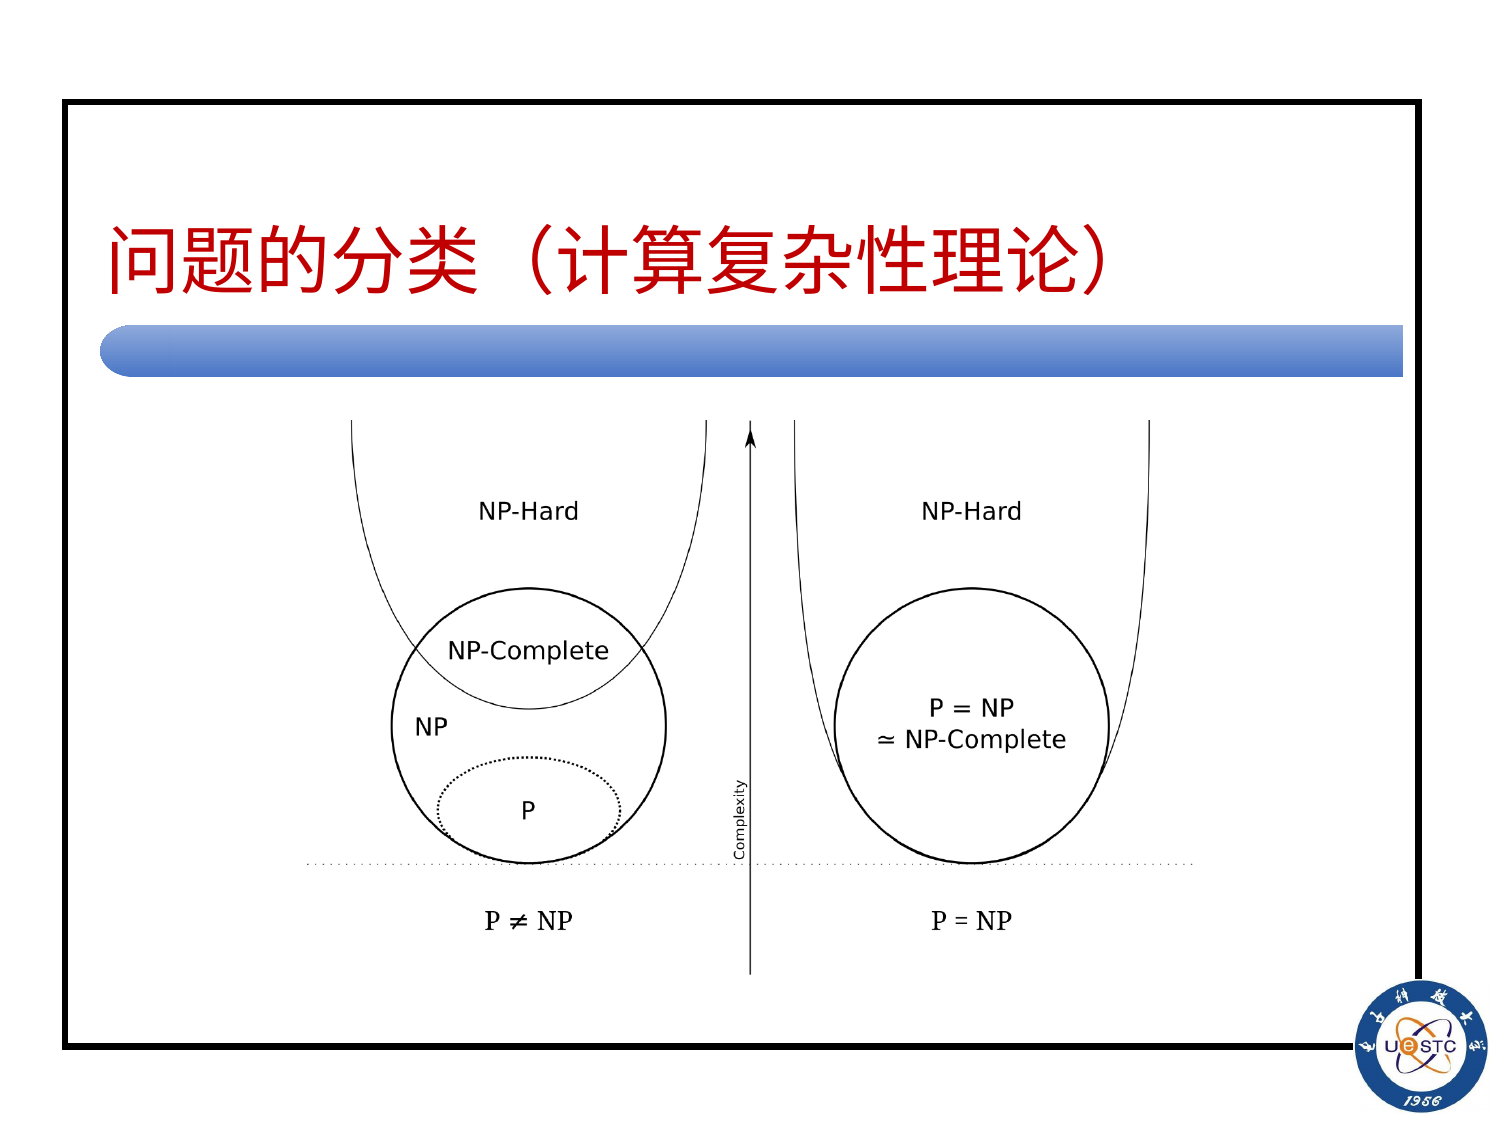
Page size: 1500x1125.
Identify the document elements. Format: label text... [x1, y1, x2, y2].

picture [1353, 979, 1489, 1114]
title 问题的分类（计算复杂性理论） [90, 125, 1403, 313]
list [306, 420, 1194, 975]
